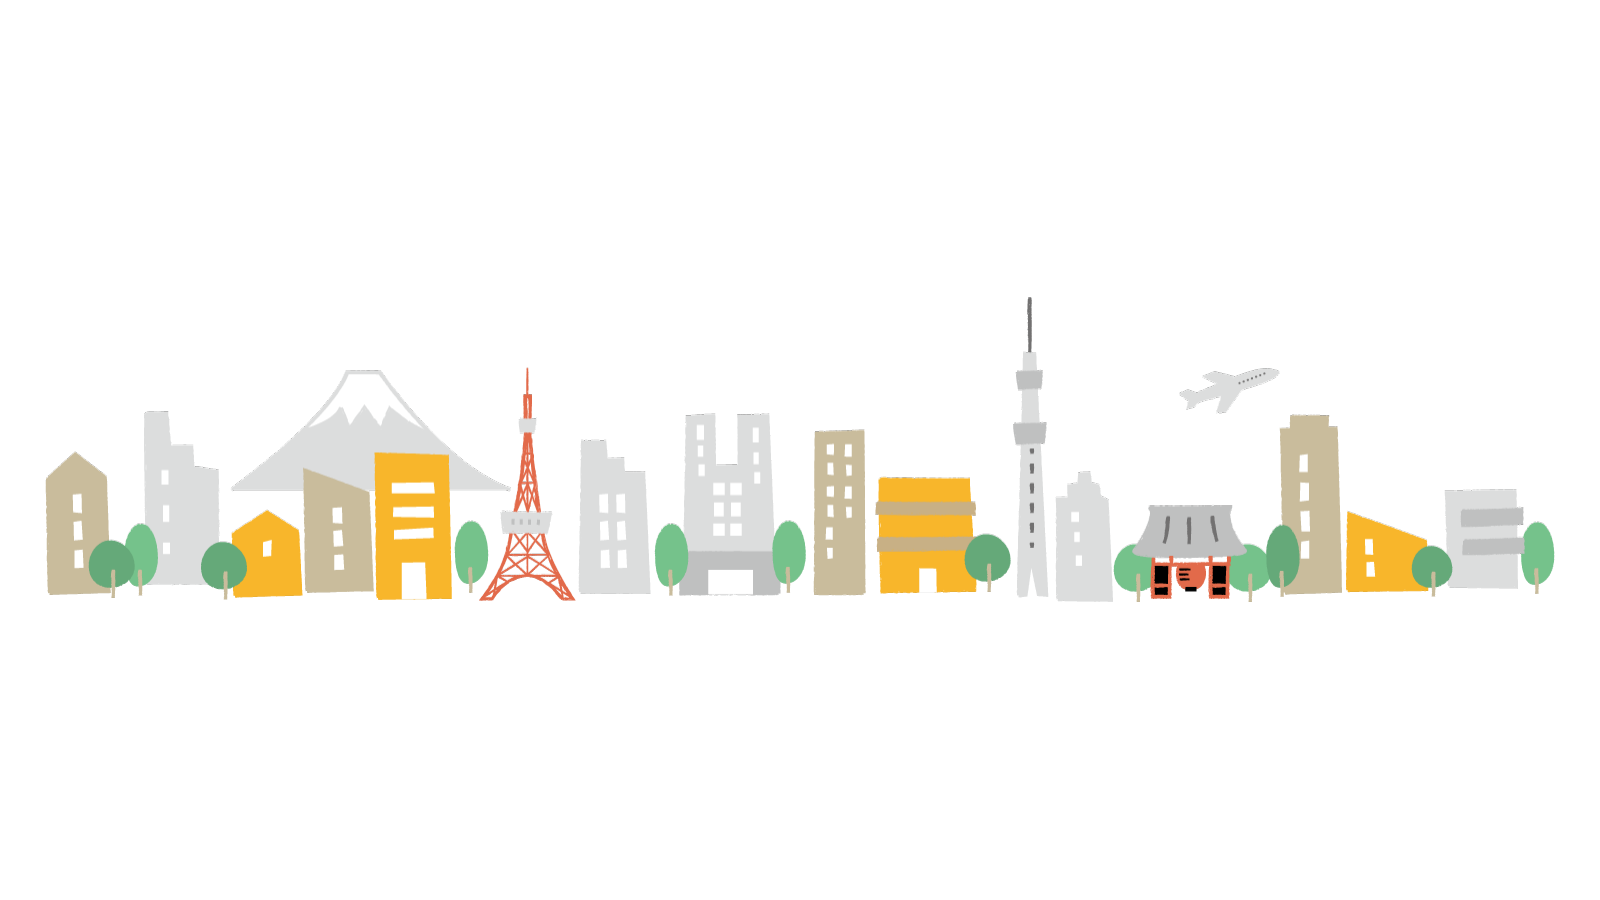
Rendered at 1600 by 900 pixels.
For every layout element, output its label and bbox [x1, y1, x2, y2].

picture [0, 289, 1600, 611]
